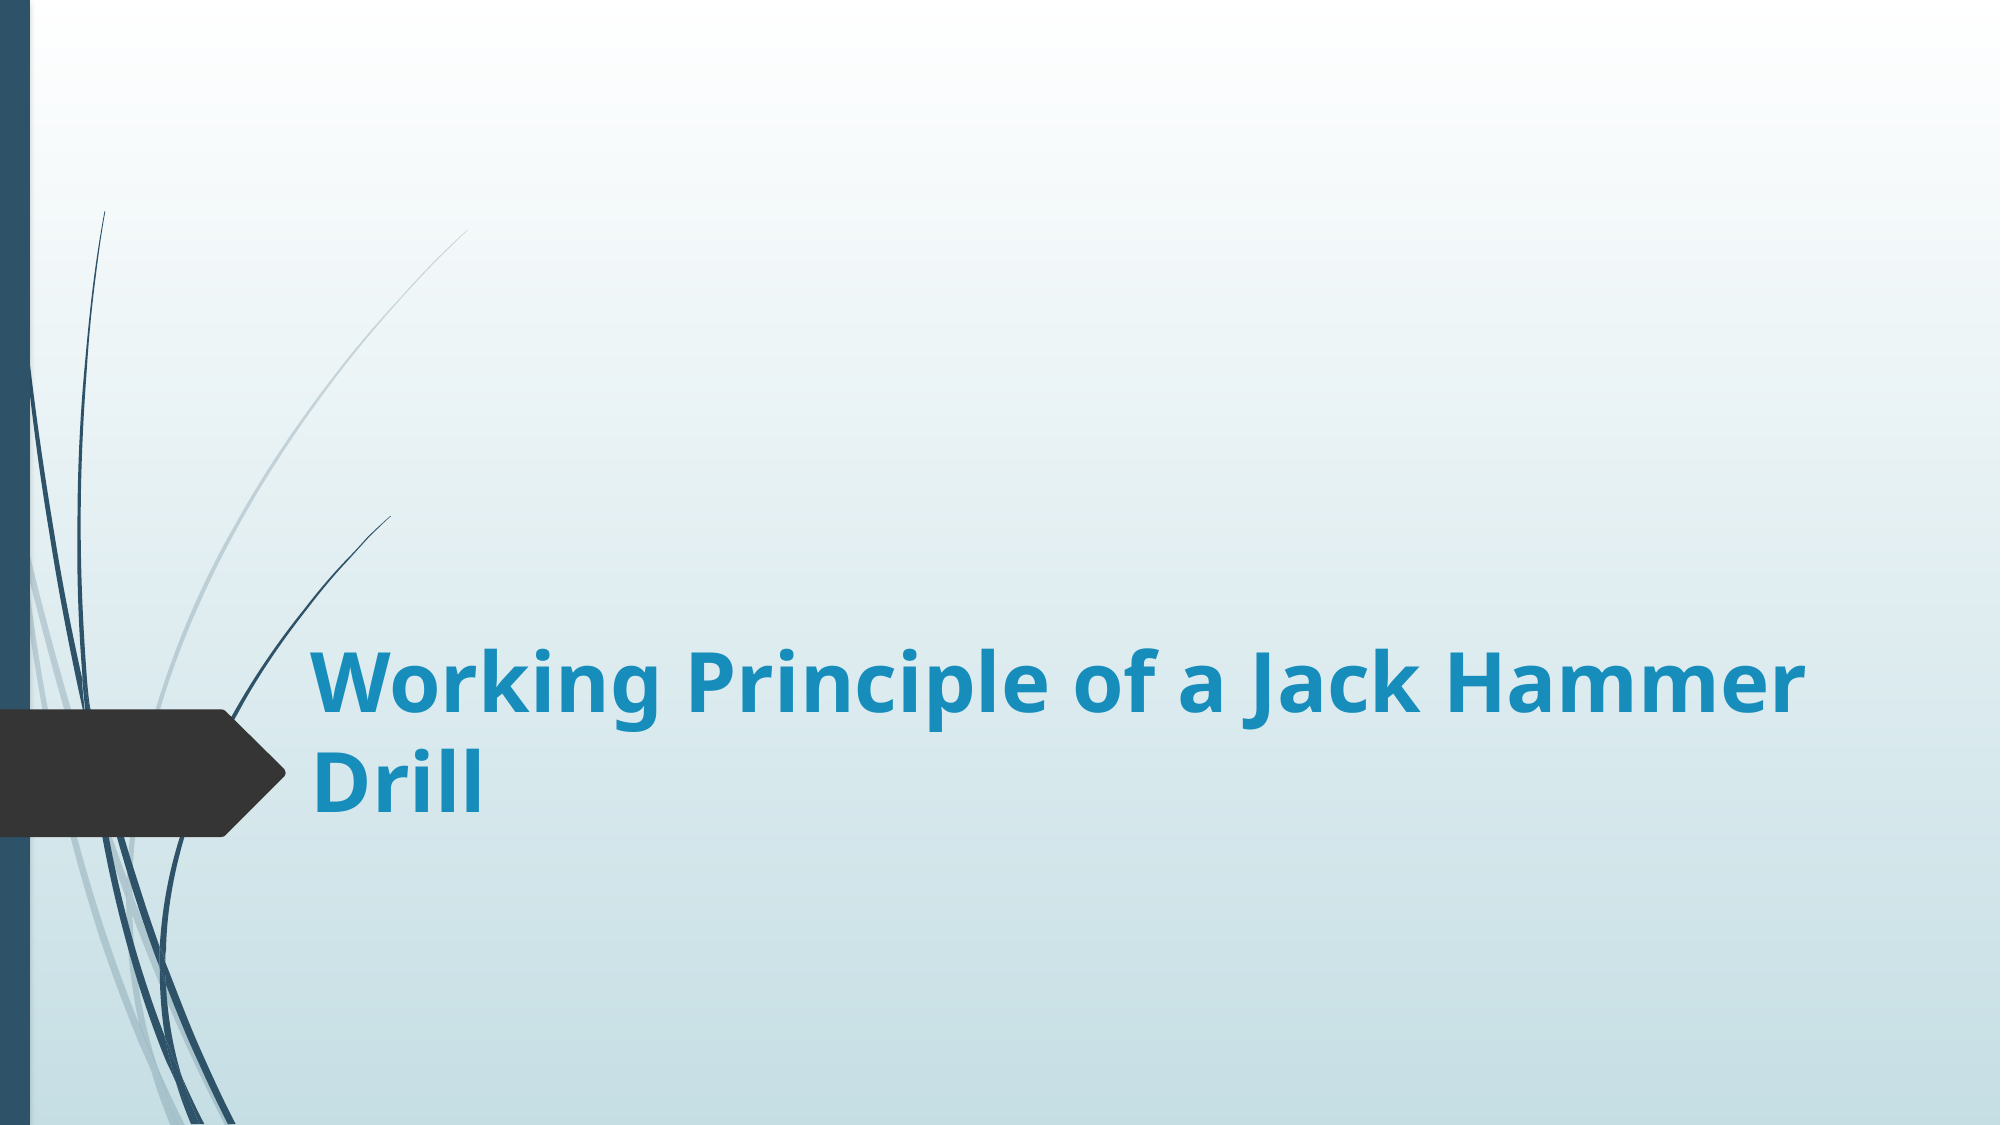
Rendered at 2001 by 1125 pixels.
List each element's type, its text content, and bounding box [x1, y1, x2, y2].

title Working Principle of a Jack Hammer Drill [295, 678, 1957, 837]
